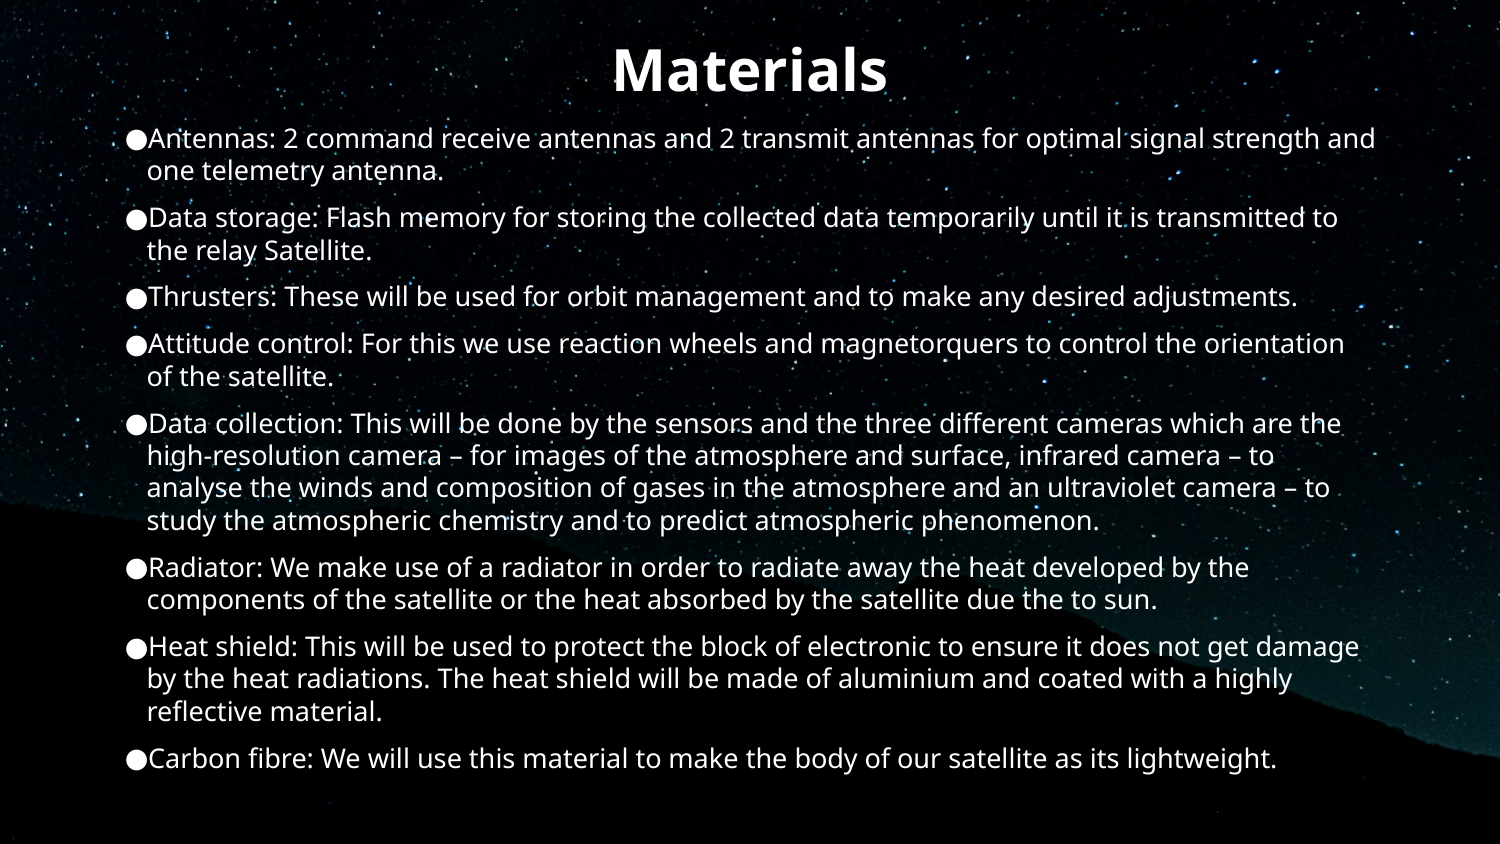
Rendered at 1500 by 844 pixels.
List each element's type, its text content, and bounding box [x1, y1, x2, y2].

picture [0, 0, 1500, 844]
list Antennas: 2 command receive antennas and 2 transmit antennas for optimal signal strength and one telemetry antenna. Data storage: Flash memory for storing the collected data temporarily until it is transmitted to the relay Satellite. Thrusters: These will be used for orbit management and to make any desired adjustments. Attitude control: For this we use reaction wheels and magnetorquers to control the orientation of the satellite. Data collection: This will be done by the sensors and the three different cameras which are the high-resolution camera – for images of the atmosphere and surface, infrared camera – to analyse the winds and composition of gases in the atmosphere and an ultraviolet camera – to study the atmospheric chemistry and to predict atmospheric phenomenon. Radiator: We make use of a radiator in order to radiate away the heat developed by the components of the satellite or the heat absorbed by the satellite due the to sun. Heat shield: This will be used to protect the block of electronic to ensure it does not get damage by the heat radiations. The heat shield will be made of aluminium and coated with a highly reflective material. Carbon fibre: We will use this material to make the body of our satellite as its lightweight. [112, 133, 1388, 825]
title Materials [103, 12, 1397, 133]
